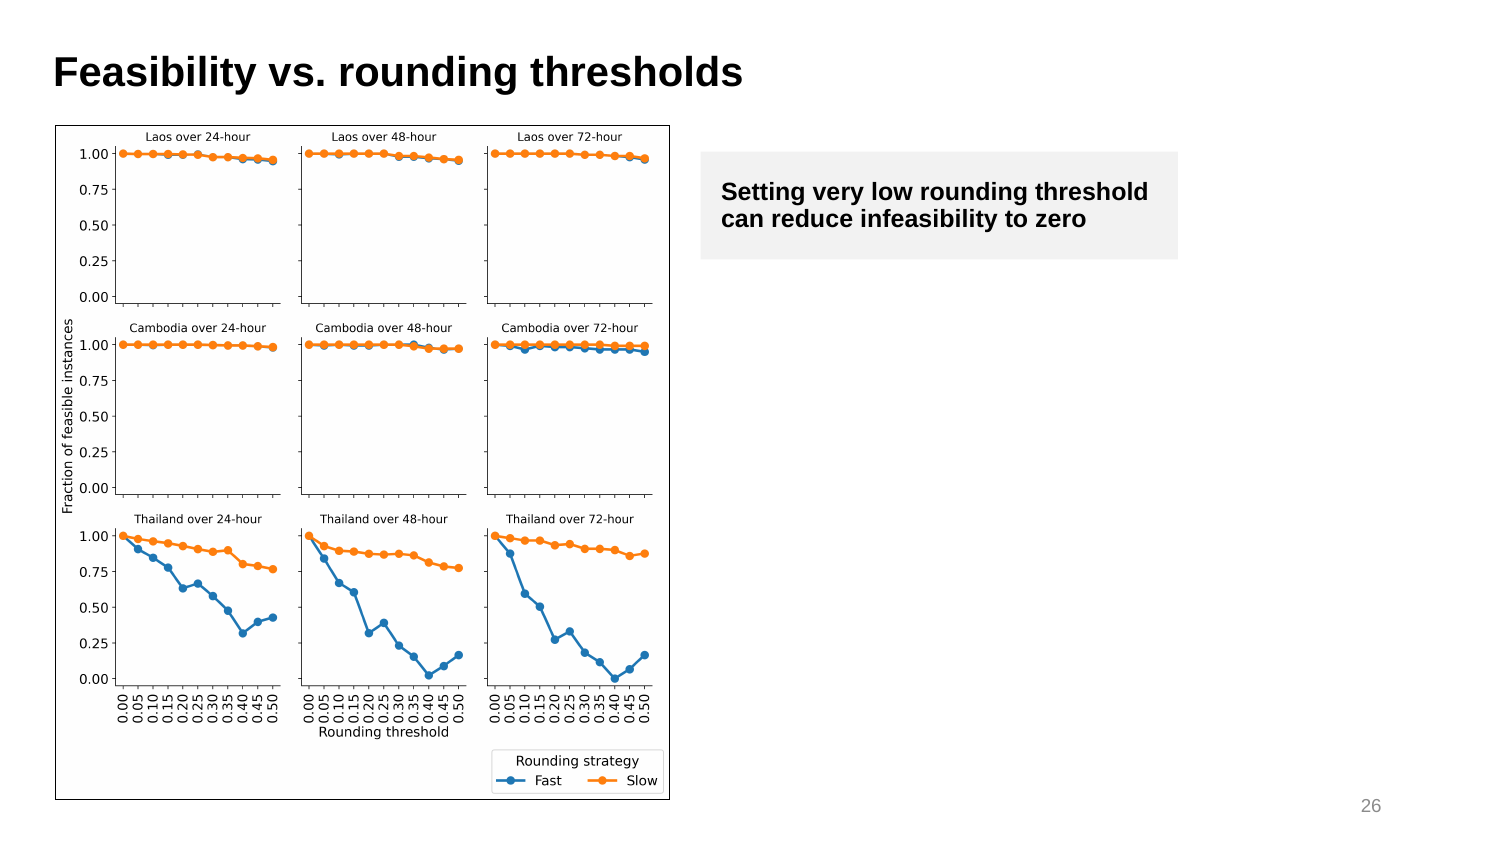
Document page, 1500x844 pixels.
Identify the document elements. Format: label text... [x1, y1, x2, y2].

picture [55, 125, 670, 800]
text_box Feasibility vs. rounding thresholds [53, 44, 900, 95]
text_box [700, 151, 1179, 261]
slide_number 26 [1059, 782, 1397, 827]
text_box Setting very low rounding threshold can reduce infeasibility to zero [705, 171, 1178, 260]
